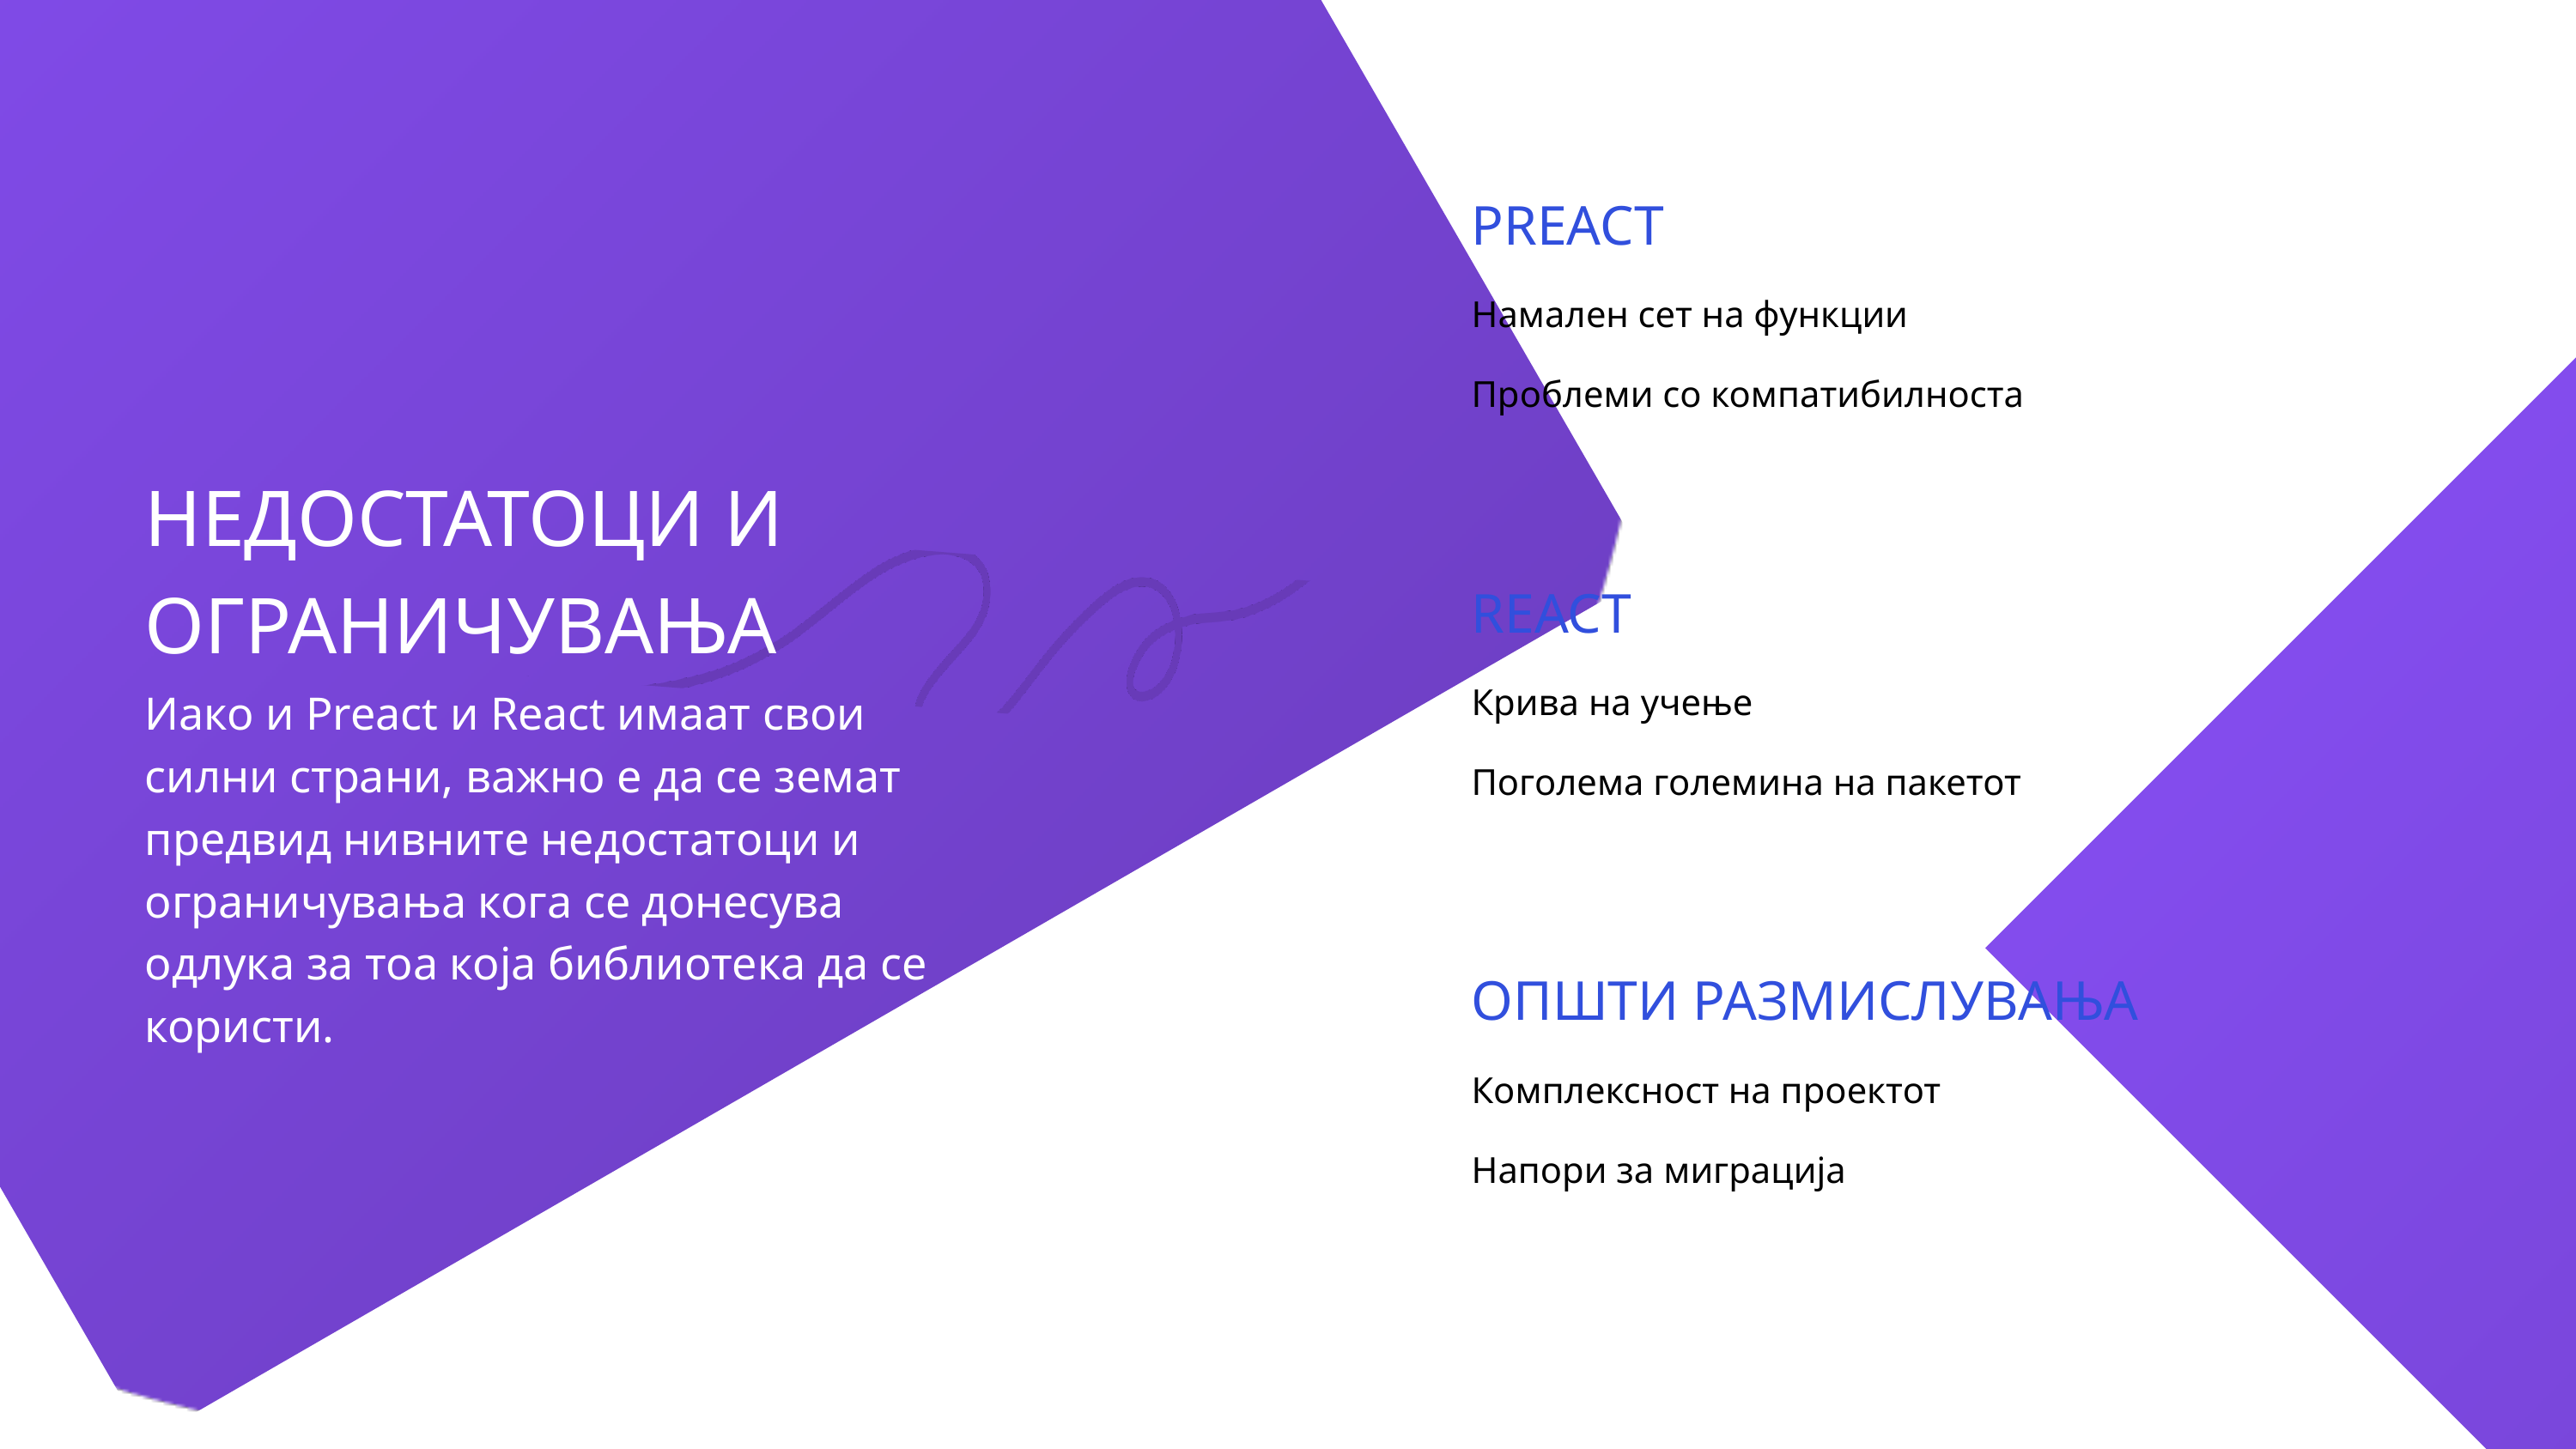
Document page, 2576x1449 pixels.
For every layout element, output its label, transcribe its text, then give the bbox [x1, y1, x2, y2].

text_box [524, 546, 1447, 748]
text_box Проблеми со компатибилноста [1471, 365, 2308, 415]
text_box ОПШТИ РАЗМИСЛУВАЊА [1471, 955, 2193, 1032]
text_box Намален сет на функции [1471, 284, 2308, 336]
text_box НЕДОСТАТОЦИ И ОГРАНИЧУВАЊА [144, 453, 871, 670]
text_box Комплексност на проектот [1471, 1060, 2308, 1111]
text_box Напори за миграција [1471, 1140, 2308, 1191]
text_box REACT [1471, 568, 1961, 644]
text_box Иако и Preact и React имаат свои силни страни, важно е да се земат предвид нивните недостатоци и ограничувања кога се донесува одлука за тоа која библиотека да се користи. [144, 676, 1002, 1052]
text_box [1984, 357, 2576, 1449]
text_box Поголема големина на пакетот [1471, 752, 2308, 803]
text_box Крива на учење [1471, 672, 2308, 723]
text_box PREACT [1471, 180, 1961, 256]
text_box [0, 0, 1649, 1441]
